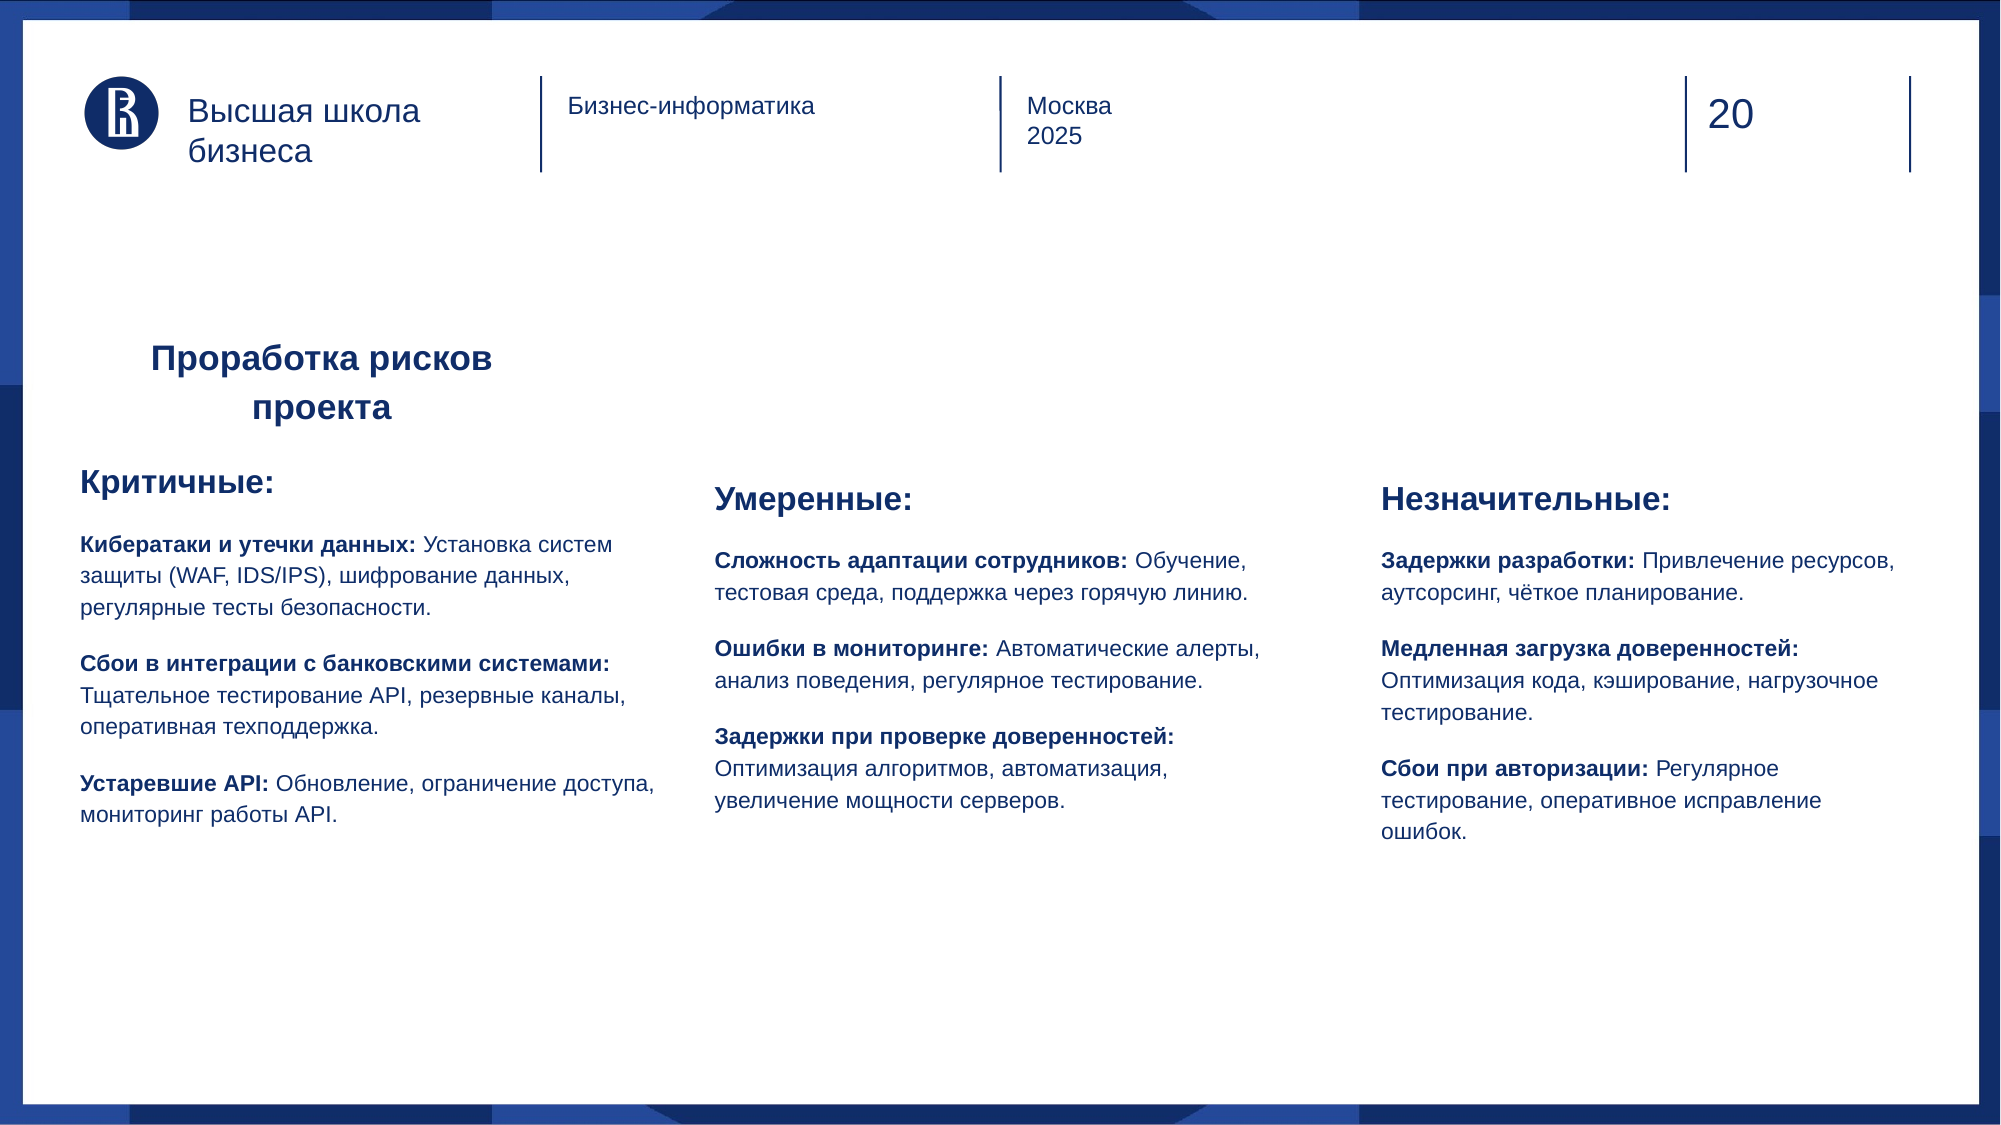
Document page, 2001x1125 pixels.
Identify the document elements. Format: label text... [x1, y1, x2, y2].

text_box Незначительные: Задержки разработки: Привлечение ресурсов, аутсорсинг, чёткое планирование. Медленная загрузка доверенностей: Оптимизация кода, кэширование, нагрузочное тестирование. Сбои при авторизации: Регулярное тестирование, оперативное исправление ошибок. [1291, 456, 1923, 912]
picture [0, 0, 2001, 1125]
list Москва 2025 [1026, 90, 1367, 157]
list Бизнес-информатика [567, 90, 907, 157]
text_box Проработка рисков проекта [61, 313, 583, 386]
text_box Критичные: Кибератаки и утечки данных: Установка систем защиты (WAF, IDS/IPS), шифрование данных, регулярные тесты безопасности. Сбои в интеграции с банковскими системами: Тщательное тестирование API, резервные каналы, оперативная техподдержка. Устаревшие API: Обновление, ограничение доступа, мониторинг работы API. [0, 386, 704, 913]
list Высшая школа бизнеса [187, 88, 500, 157]
text_box Умеренные: Сложность адаптации сотрудников: Обучение, тестовая среда, поддержка через горячую линию. Ошибки в мониторинге: Автоматические алерты, анализ поведения, регулярное тестирование. Задержки при проверке доверенностей: Оптимизация алгоритмов, автоматизация, увеличение мощности серверов. [624, 456, 1279, 880]
